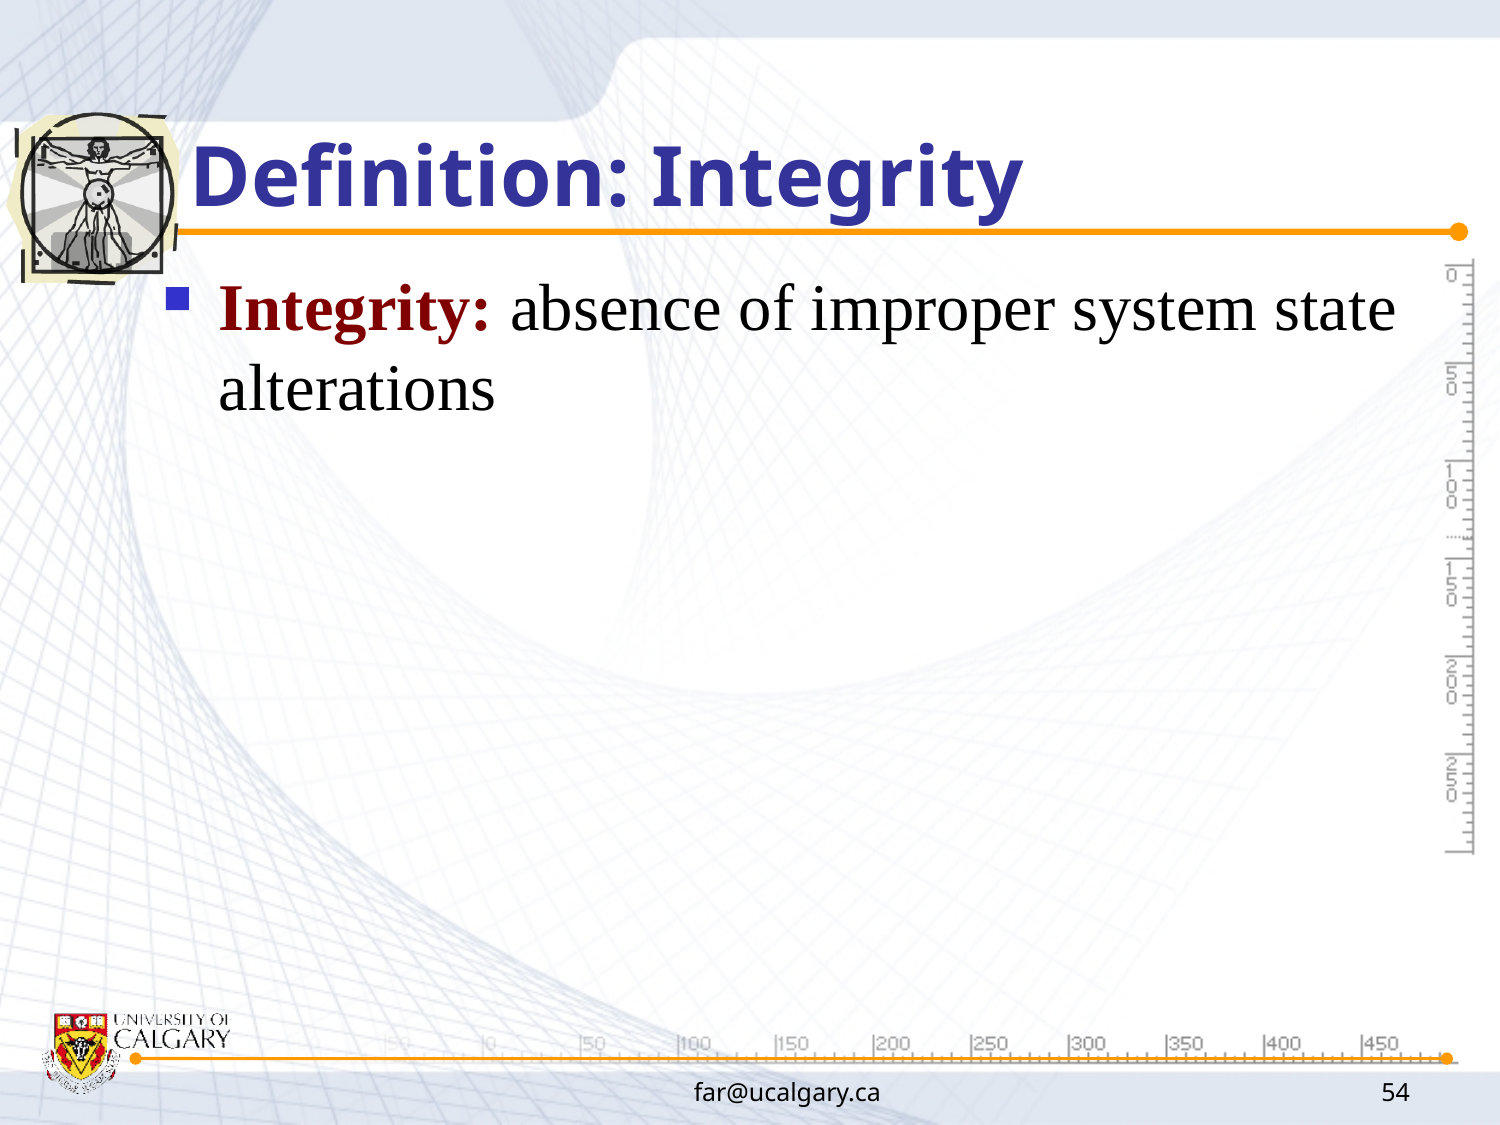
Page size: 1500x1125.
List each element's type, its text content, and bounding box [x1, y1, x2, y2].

footer far@ucalgary.ca [549, 1051, 1026, 1118]
slide_number 54 [1112, 1051, 1426, 1118]
title Definition: Integrity [174, 42, 1468, 231]
list Integrity: absence of improper system state alterations [147, 255, 1461, 1000]
picture [0, 0, 1500, 1125]
